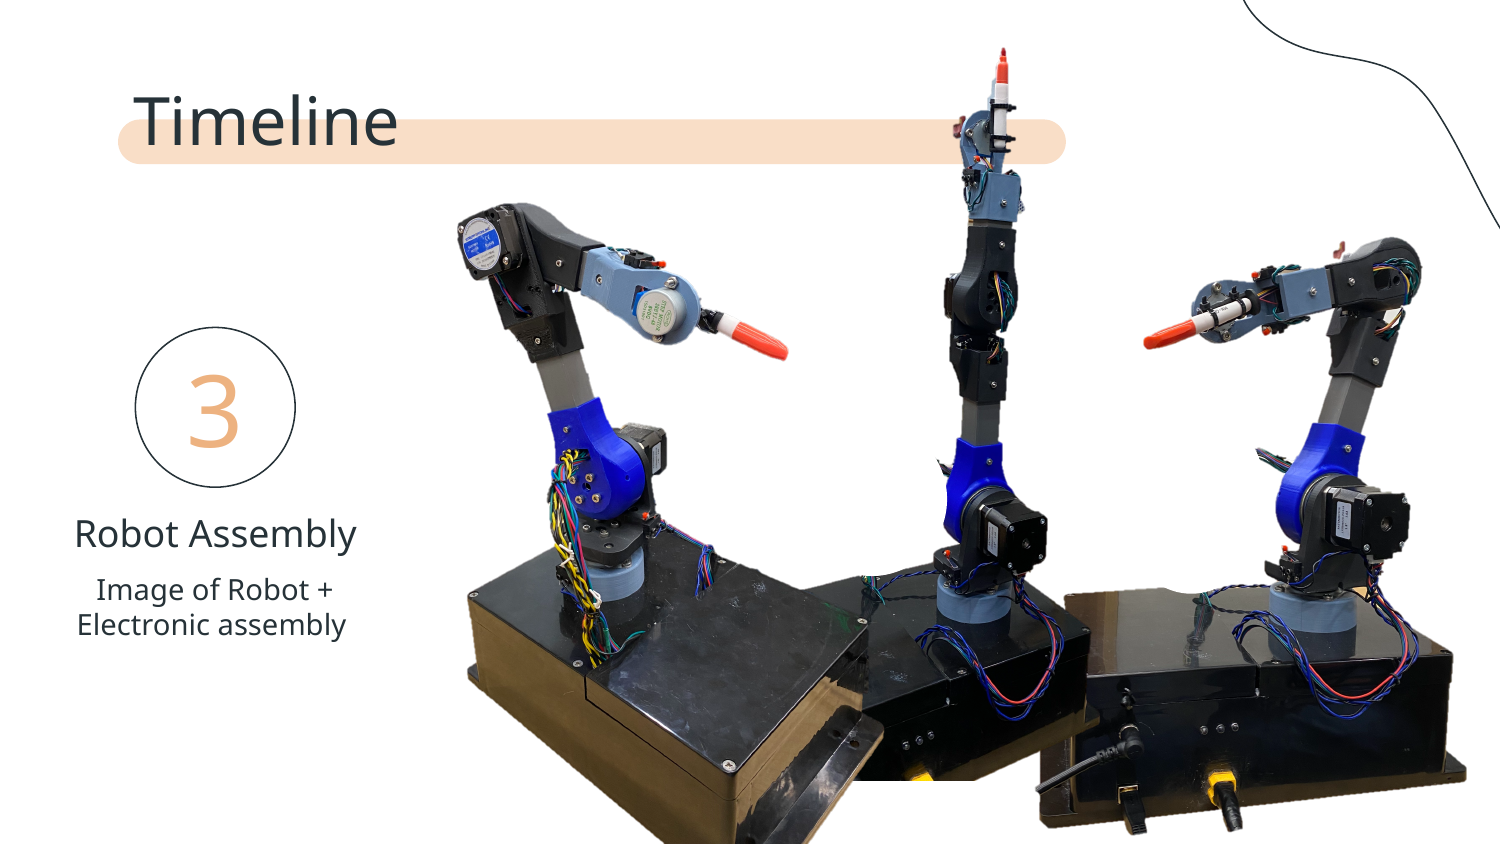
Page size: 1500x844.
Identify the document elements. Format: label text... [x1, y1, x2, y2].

subtitle Image of Robot + Electronic assembly [34, 556, 184, 697]
text_box [161, 466, 184, 481]
picture [189, 0, 1500, 844]
text_box [160, 333, 184, 349]
title Timeline [118, 63, 296, 165]
subtitle Robot Assembly [34, 495, 184, 556]
title 3 [142, 349, 184, 466]
text_box [135, 375, 142, 440]
